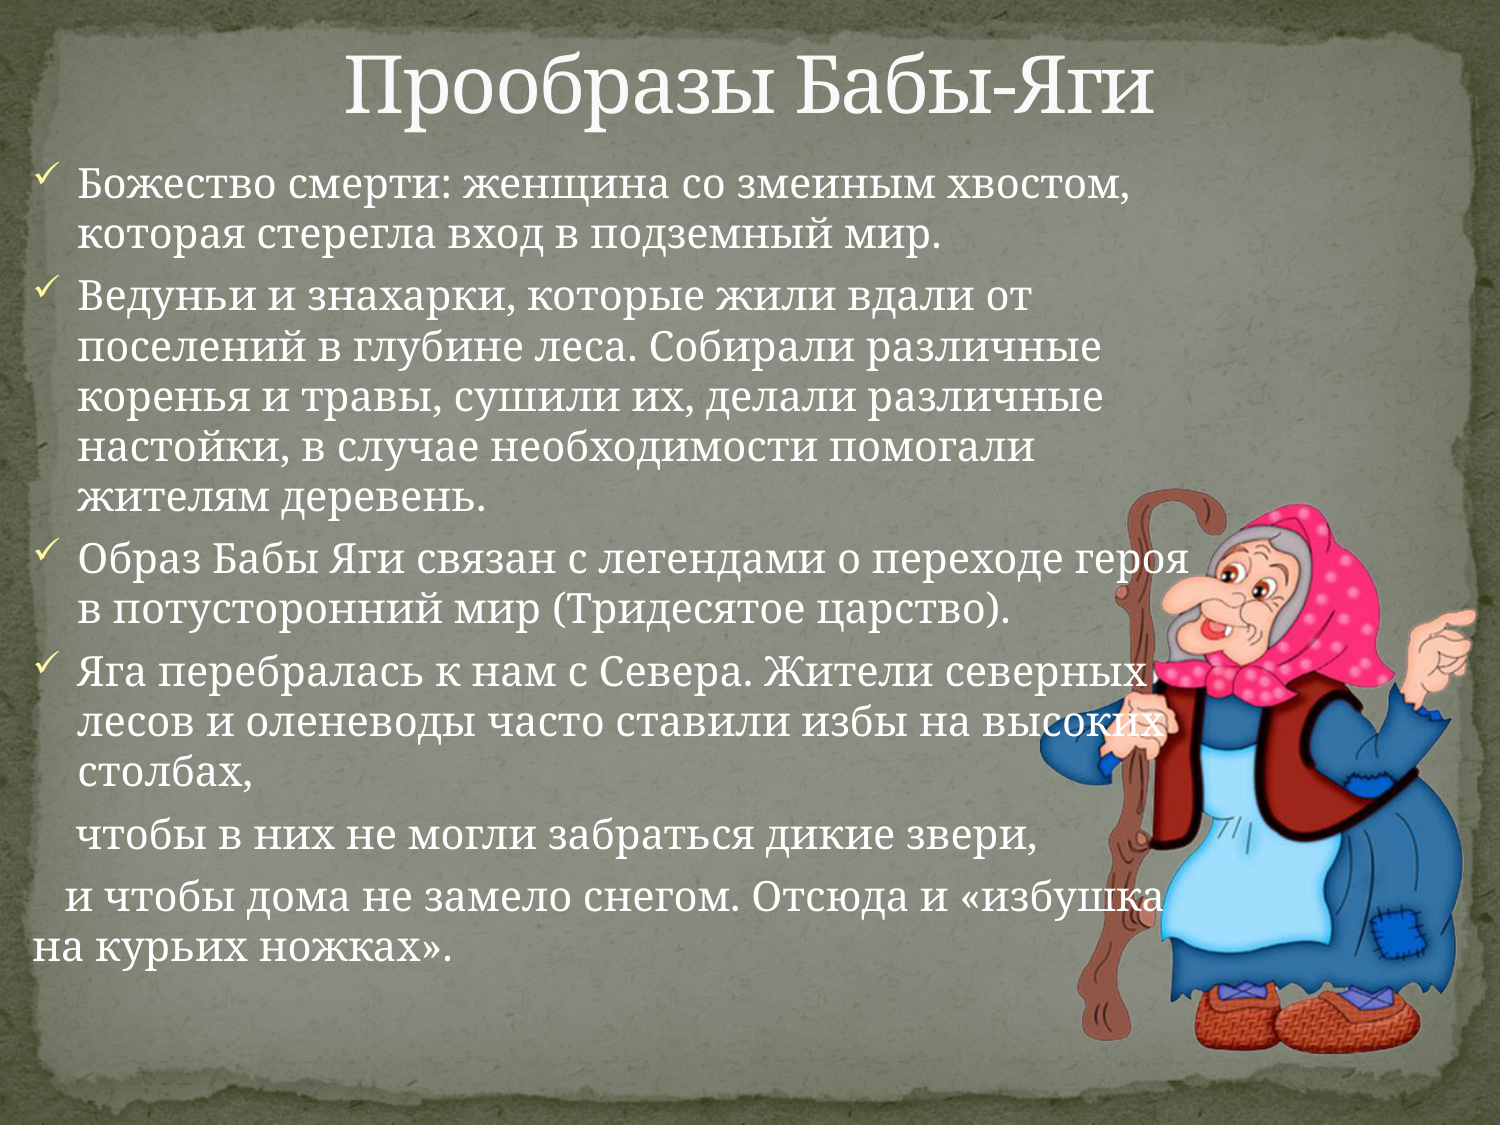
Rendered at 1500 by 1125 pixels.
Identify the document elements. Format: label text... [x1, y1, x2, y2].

title Прообразы Бабы-Яги [74, 24, 1425, 138]
picture [1036, 479, 1482, 1061]
list Божество смерти: женщина со змеиным хвостом, которая стерегла вход в подземный мир. Ведуньи и знахарки, которые жили вдали от поселений в глубине леса. Собирали различные коренья и травы, сушили их, делали различные настойки, в случае необходимости помогали жителям деревень. Образ Бабы Яги связан с легендами о переходе героя в потусторонний мир (Тридесятое царство). Яга перебралась к нам с Севера. Жители северных лесов и оленеводы часто ставили избы на высоких столбах, чтобы в них не могли забраться дикие звери, и чтобы дома не замело снегом. Отсюда и «избушка на курьих ножках». [17, 149, 1223, 1094]
